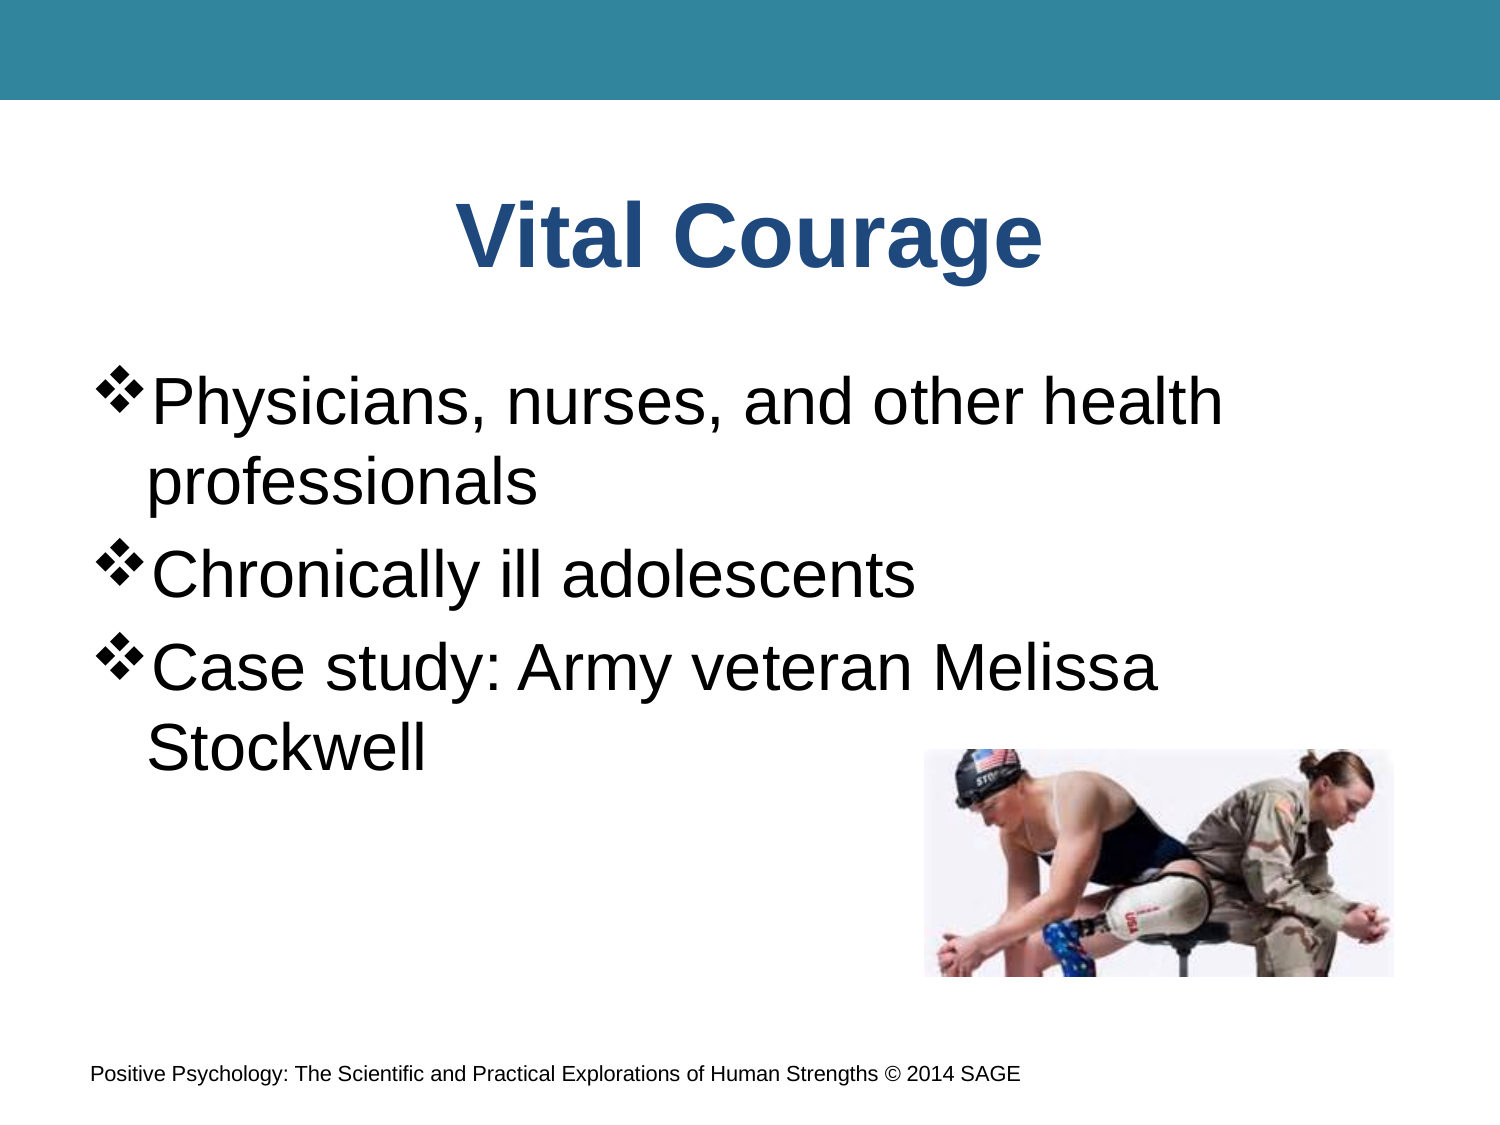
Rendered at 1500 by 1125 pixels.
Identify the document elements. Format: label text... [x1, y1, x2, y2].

footer Positive Psychology: The Scientific and Practical Explorations of Human Strengths © 2014 SAGE [75, 1042, 1313, 1103]
list Physicians, nurses, and other health professionals Chronically ill adolescents Case study: Army veteran Melissa Stockwell [75, 350, 1425, 1005]
picture [924, 749, 1394, 977]
title Vital Courage [75, 137, 1425, 325]
